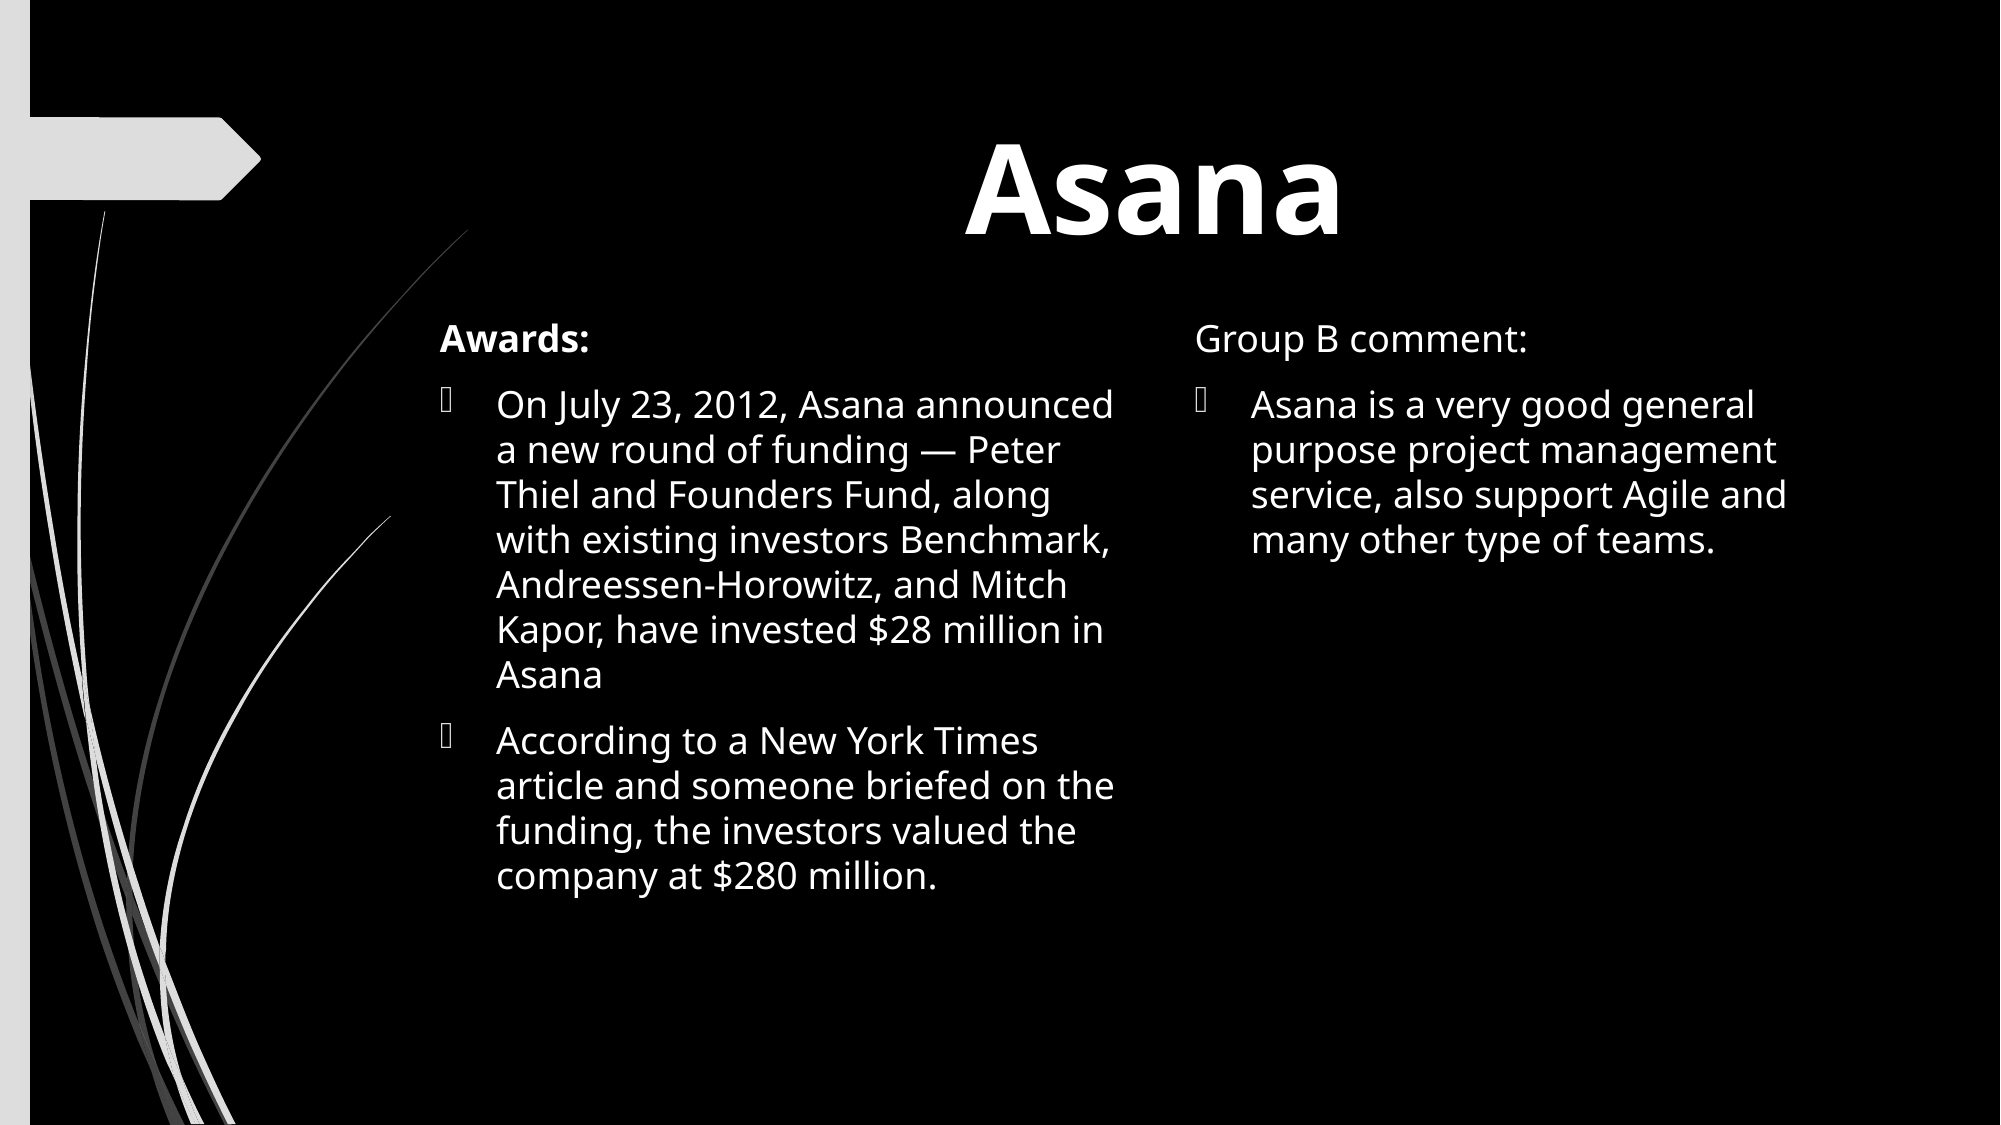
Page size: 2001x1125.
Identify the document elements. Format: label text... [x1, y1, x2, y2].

title Asana [425, 102, 1888, 292]
list Awards: On July 23, 2012, Asana announced a new round of funding — Peter Thiel and Founders Fund, along with existing investors Benchmark, Andreessen-Horowitz, and Mitch Kapor, have invested $28 million in Asana According to a New York Times article and someone briefed on the funding, the investors valued the company at $280 million. [424, 242, 1133, 970]
list Group B comment: Asana is a very good general purpose project management service, also support Agile and many other type of teams. [1179, 242, 1888, 969]
